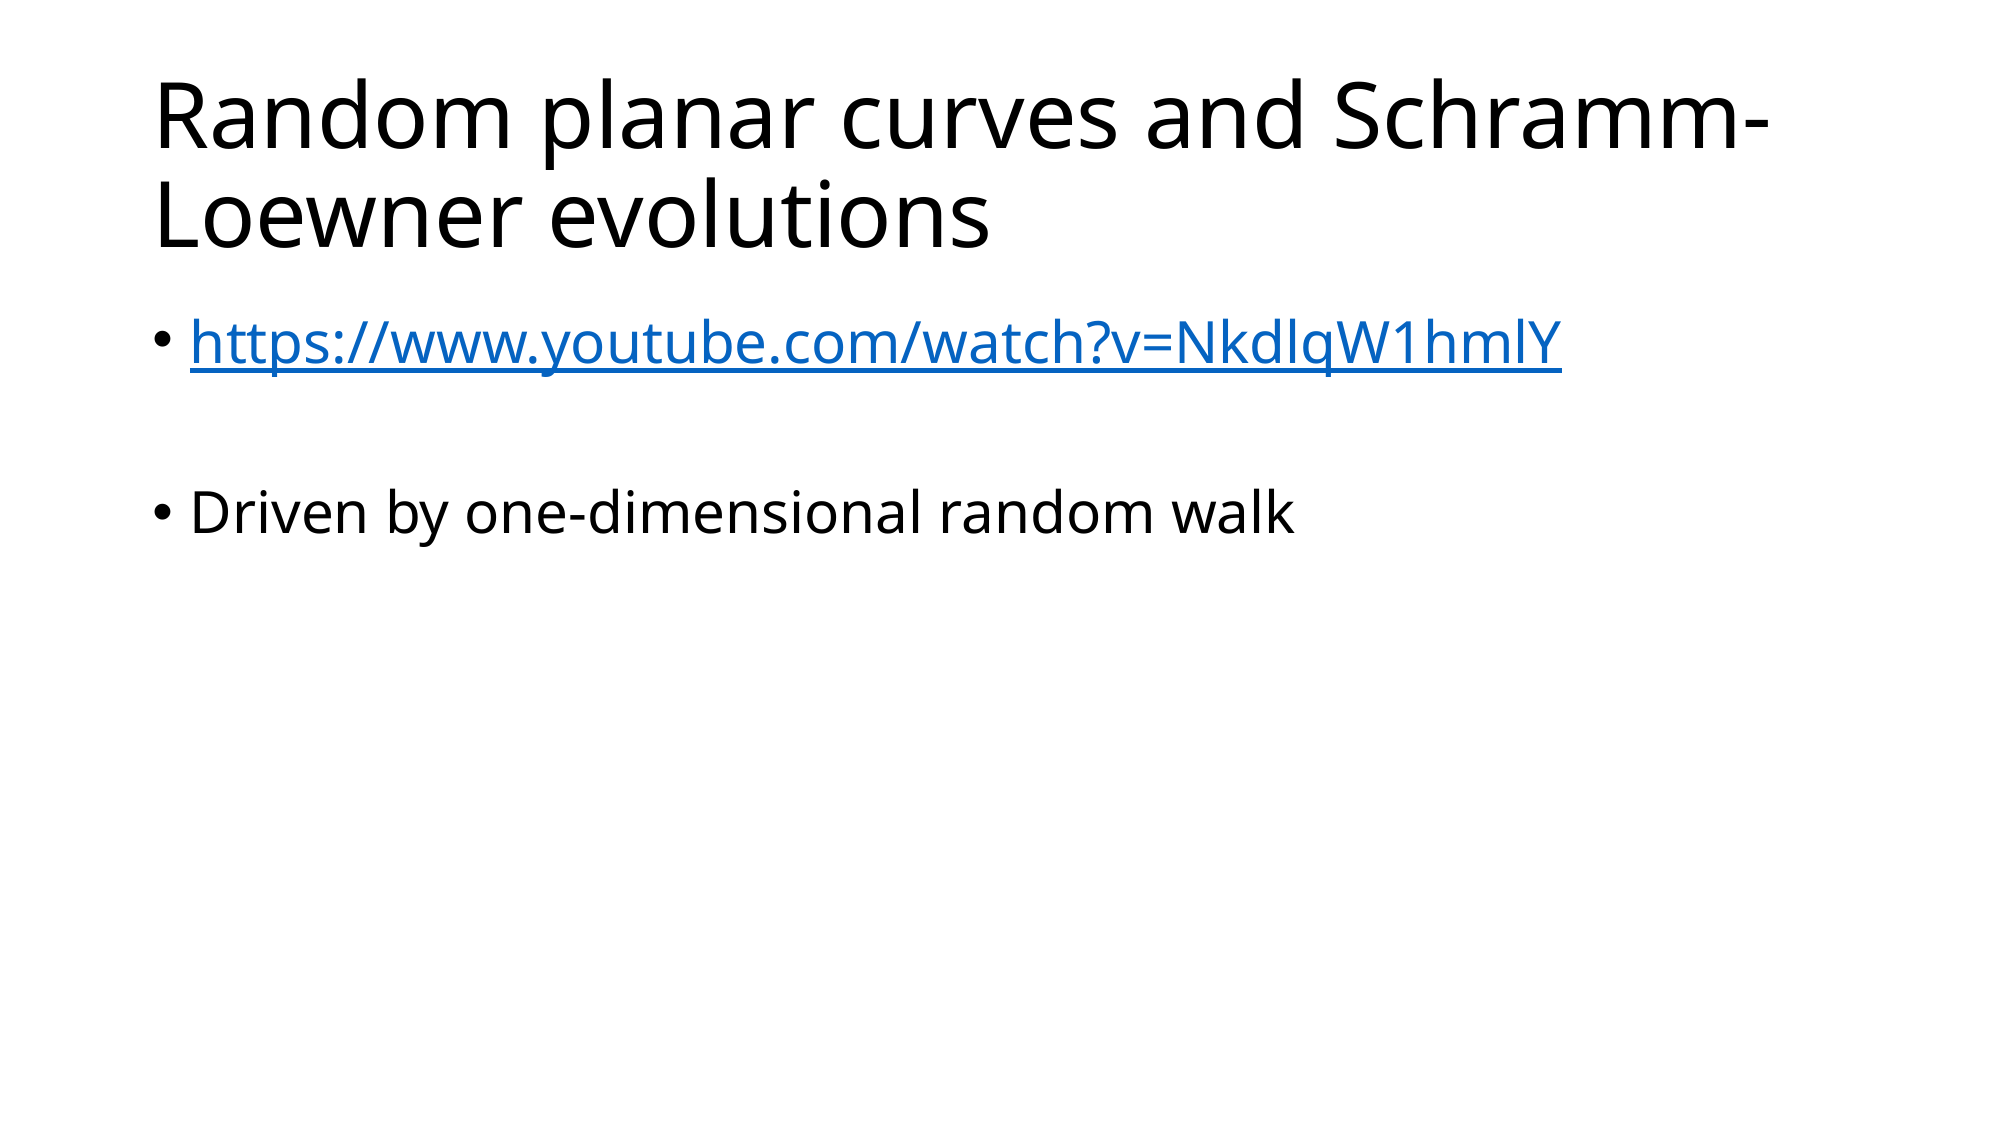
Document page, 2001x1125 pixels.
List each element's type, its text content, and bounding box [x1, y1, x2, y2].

title Random planar curves and Schramm-Loewner evolutions [137, 59, 1863, 278]
list https://www.youtube.com/watch?v=NkdlqW1hmlY Driven by one-dimensional random walk [137, 299, 1863, 1014]
